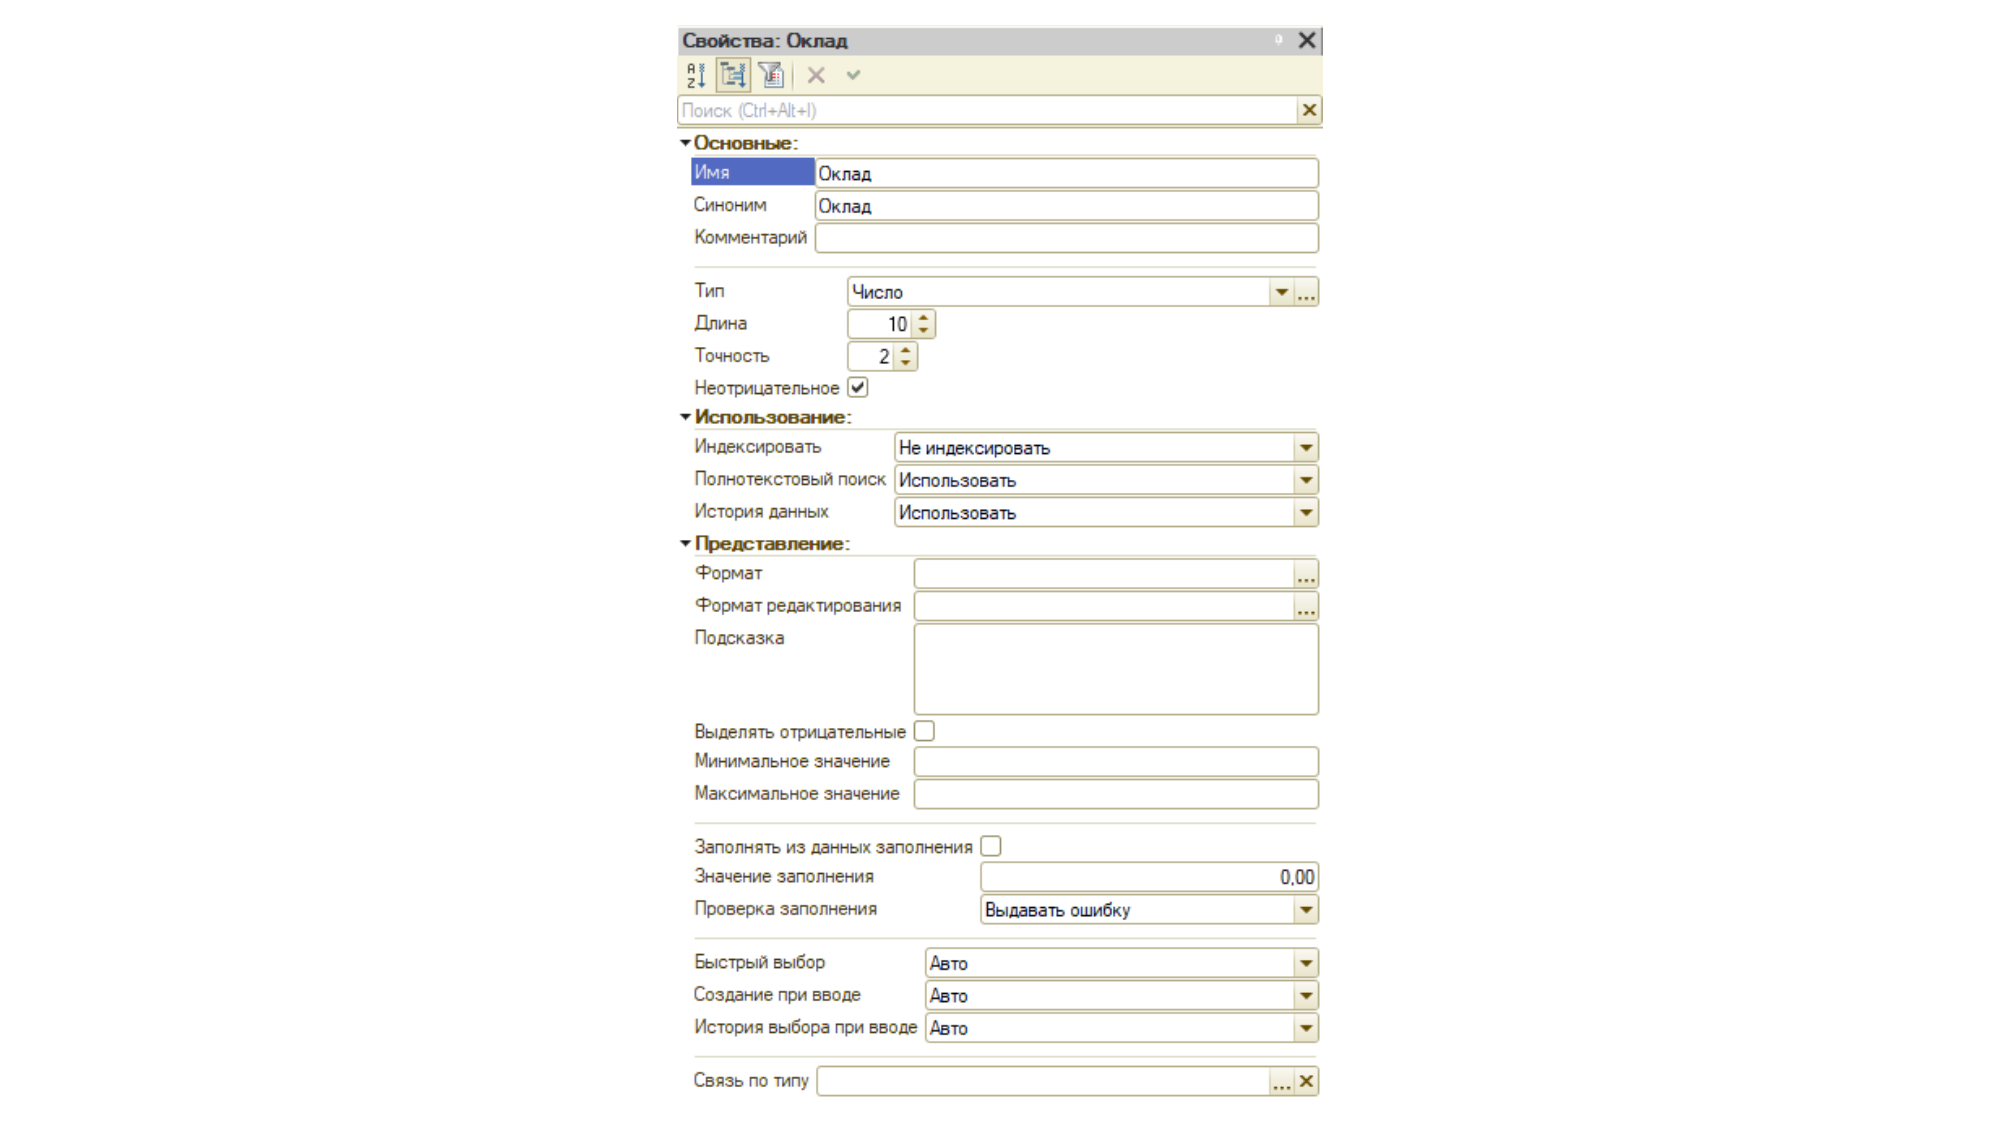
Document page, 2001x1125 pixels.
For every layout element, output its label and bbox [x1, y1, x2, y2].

picture [677, 25, 1323, 1100]
